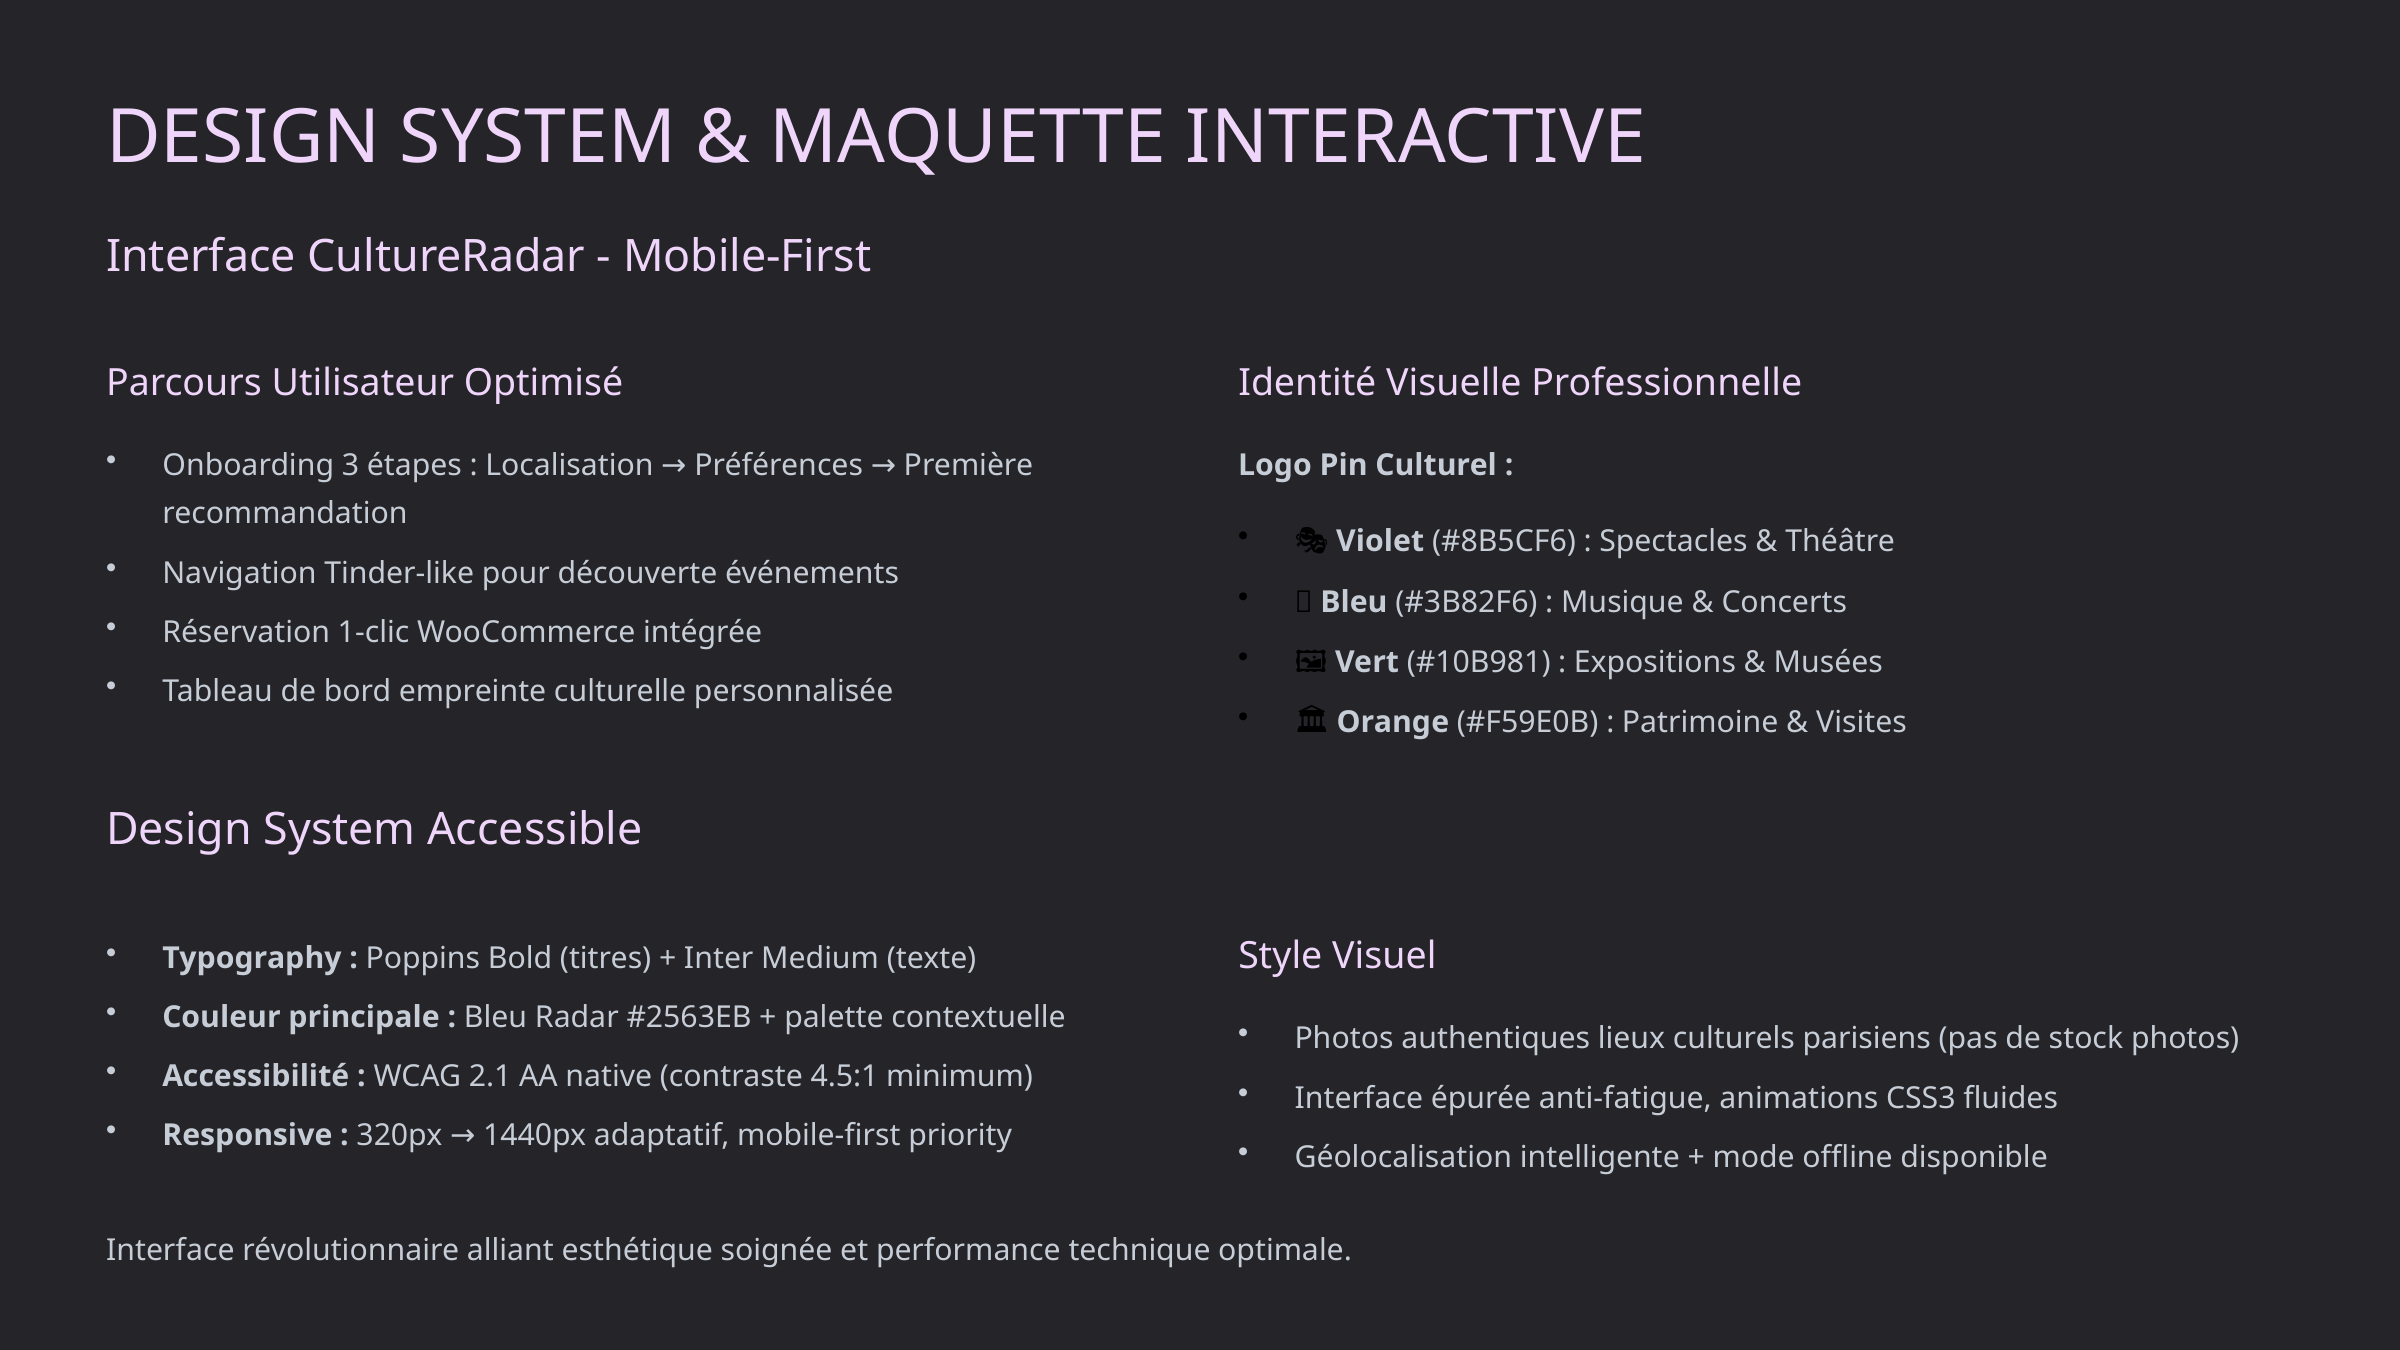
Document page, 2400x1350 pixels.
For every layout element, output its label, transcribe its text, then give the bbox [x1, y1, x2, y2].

text_box Accessibilité : WCAG 2.1 AA native (contraste 4.5:1 minimum) [106, 1044, 1163, 1094]
text_box 🖼️ Vert (#10B981) : Expositions & Musées [1238, 630, 2296, 681]
text_box Navigation Tinder-like pour découverte événements [106, 541, 1163, 591]
text_box Identité Visuelle Professionnelle [1238, 356, 1803, 404]
text_box 🎭 Violet (#8B5CF6) : Spectacles & Théâtre [1238, 509, 2296, 560]
text_box Interface CultureRadar - Mobile-First [106, 223, 889, 281]
text_box Logo Pin Culturel : [1238, 433, 2296, 483]
text_box Géolocalisation intelligente + mode offline disponible [1238, 1125, 2296, 1174]
text_box Réservation 1-clic WooCommerce intégrée [106, 600, 1163, 650]
text_box 🎵 Bleu (#3B82F6) : Musique & Concerts [1238, 570, 2296, 620]
text_box Parcours Utilisateur Optimisé [106, 356, 622, 404]
text_box Design System Accessible [106, 796, 660, 854]
text_box Interface révolutionnaire alliant esthétique soignée et performance technique optimale. [106, 1218, 2294, 1268]
text_box Style Visuel [1238, 929, 1618, 977]
text_box Onboarding 3 étapes : Localisation → Préférences → Première recommandation [106, 433, 1163, 531]
text_box Interface épurée anti-fatigue, animations CSS3 fluides [1238, 1066, 2296, 1115]
text_box Photos authentiques lieux culturels parisiens (pas de stock photos) [1238, 1007, 2296, 1056]
text_box Couleur principale : Bleu Radar #2563EB + palette contextuelle [106, 985, 1163, 1034]
text_box Typography : Poppins Bold (titres) + Inter Medium (texte) [106, 926, 1163, 975]
text_box 🏛️ Orange (#F59E0B) : Patrimoine & Visites [1238, 690, 2296, 741]
text_box DESIGN SYSTEM & MAQUETTE INTERACTIVE [106, 83, 1738, 179]
text_box Responsive : 320px → 1440px adaptatif, mobile-first priority [106, 1103, 1163, 1153]
text_box Tableau de bord empreinte culturelle personnalisée [106, 659, 1163, 709]
